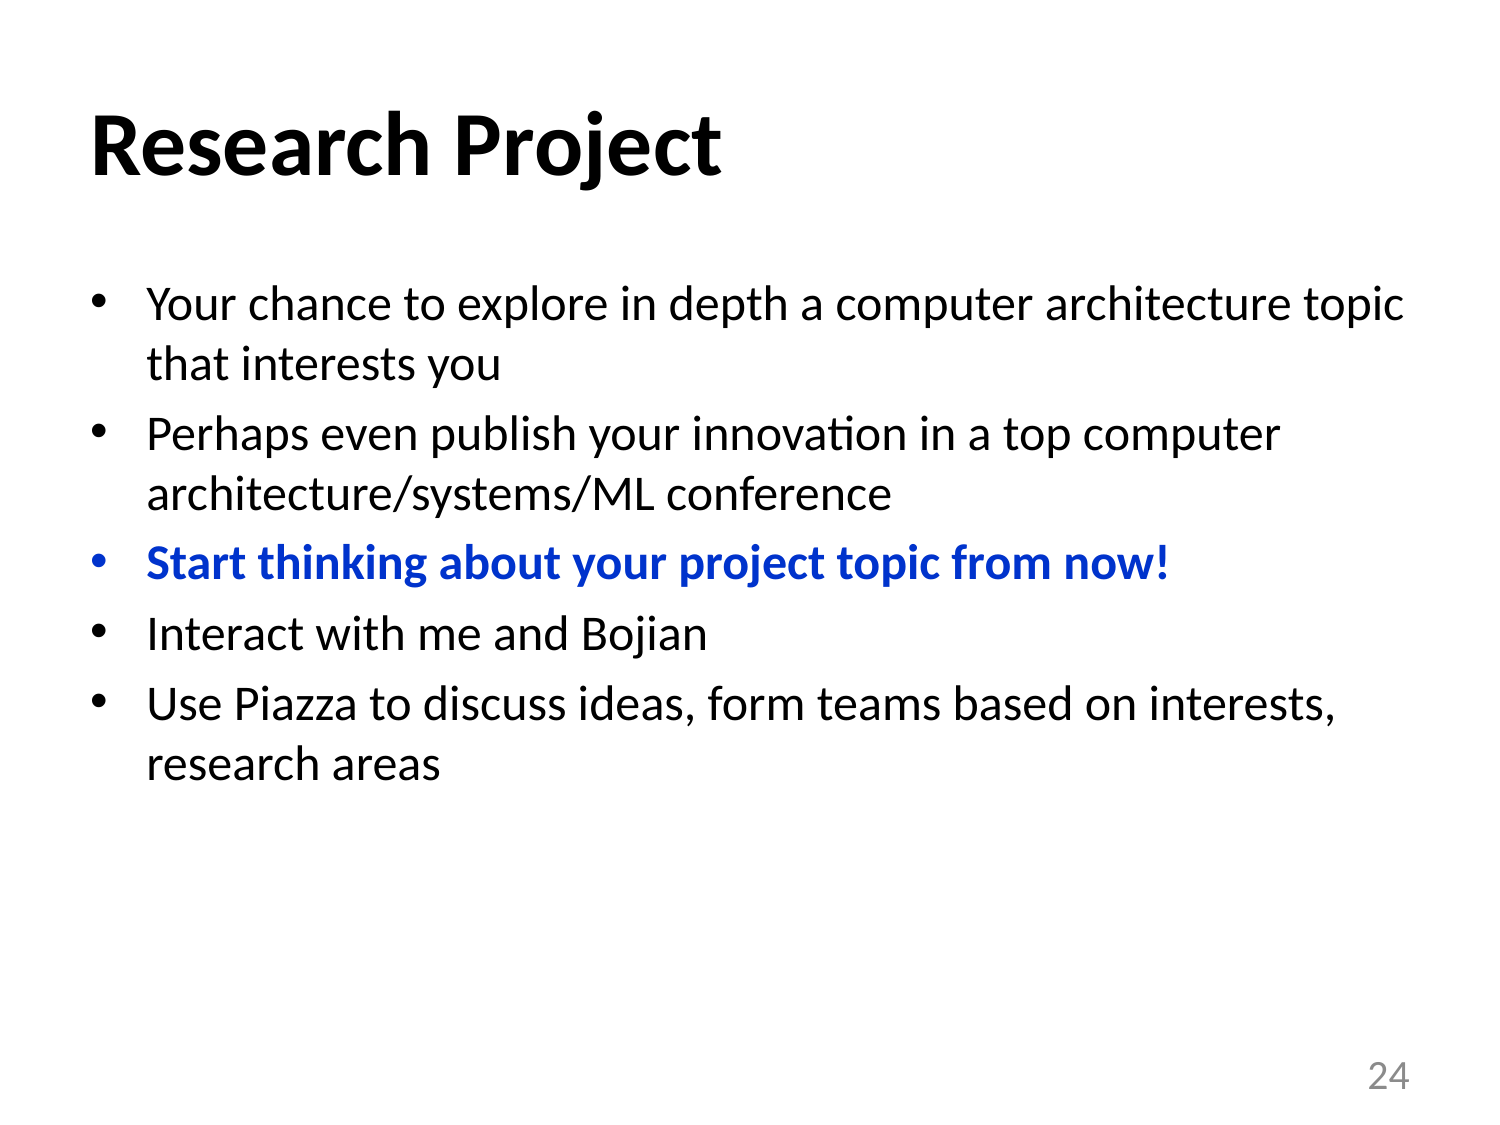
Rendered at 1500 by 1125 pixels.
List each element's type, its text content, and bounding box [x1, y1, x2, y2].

title Research Project [75, 45, 1425, 233]
list Your chance to explore in depth a computer architecture topic that interests you Perhaps even publish your innovation in a top computer architecture/systems/ML conference Start thinking about your project topic from now! Interact with me and Bojian Use Piazza to discuss ideas, form teams based on interests, research areas [75, 262, 1425, 1005]
slide_number 24 [1074, 1042, 1425, 1103]
